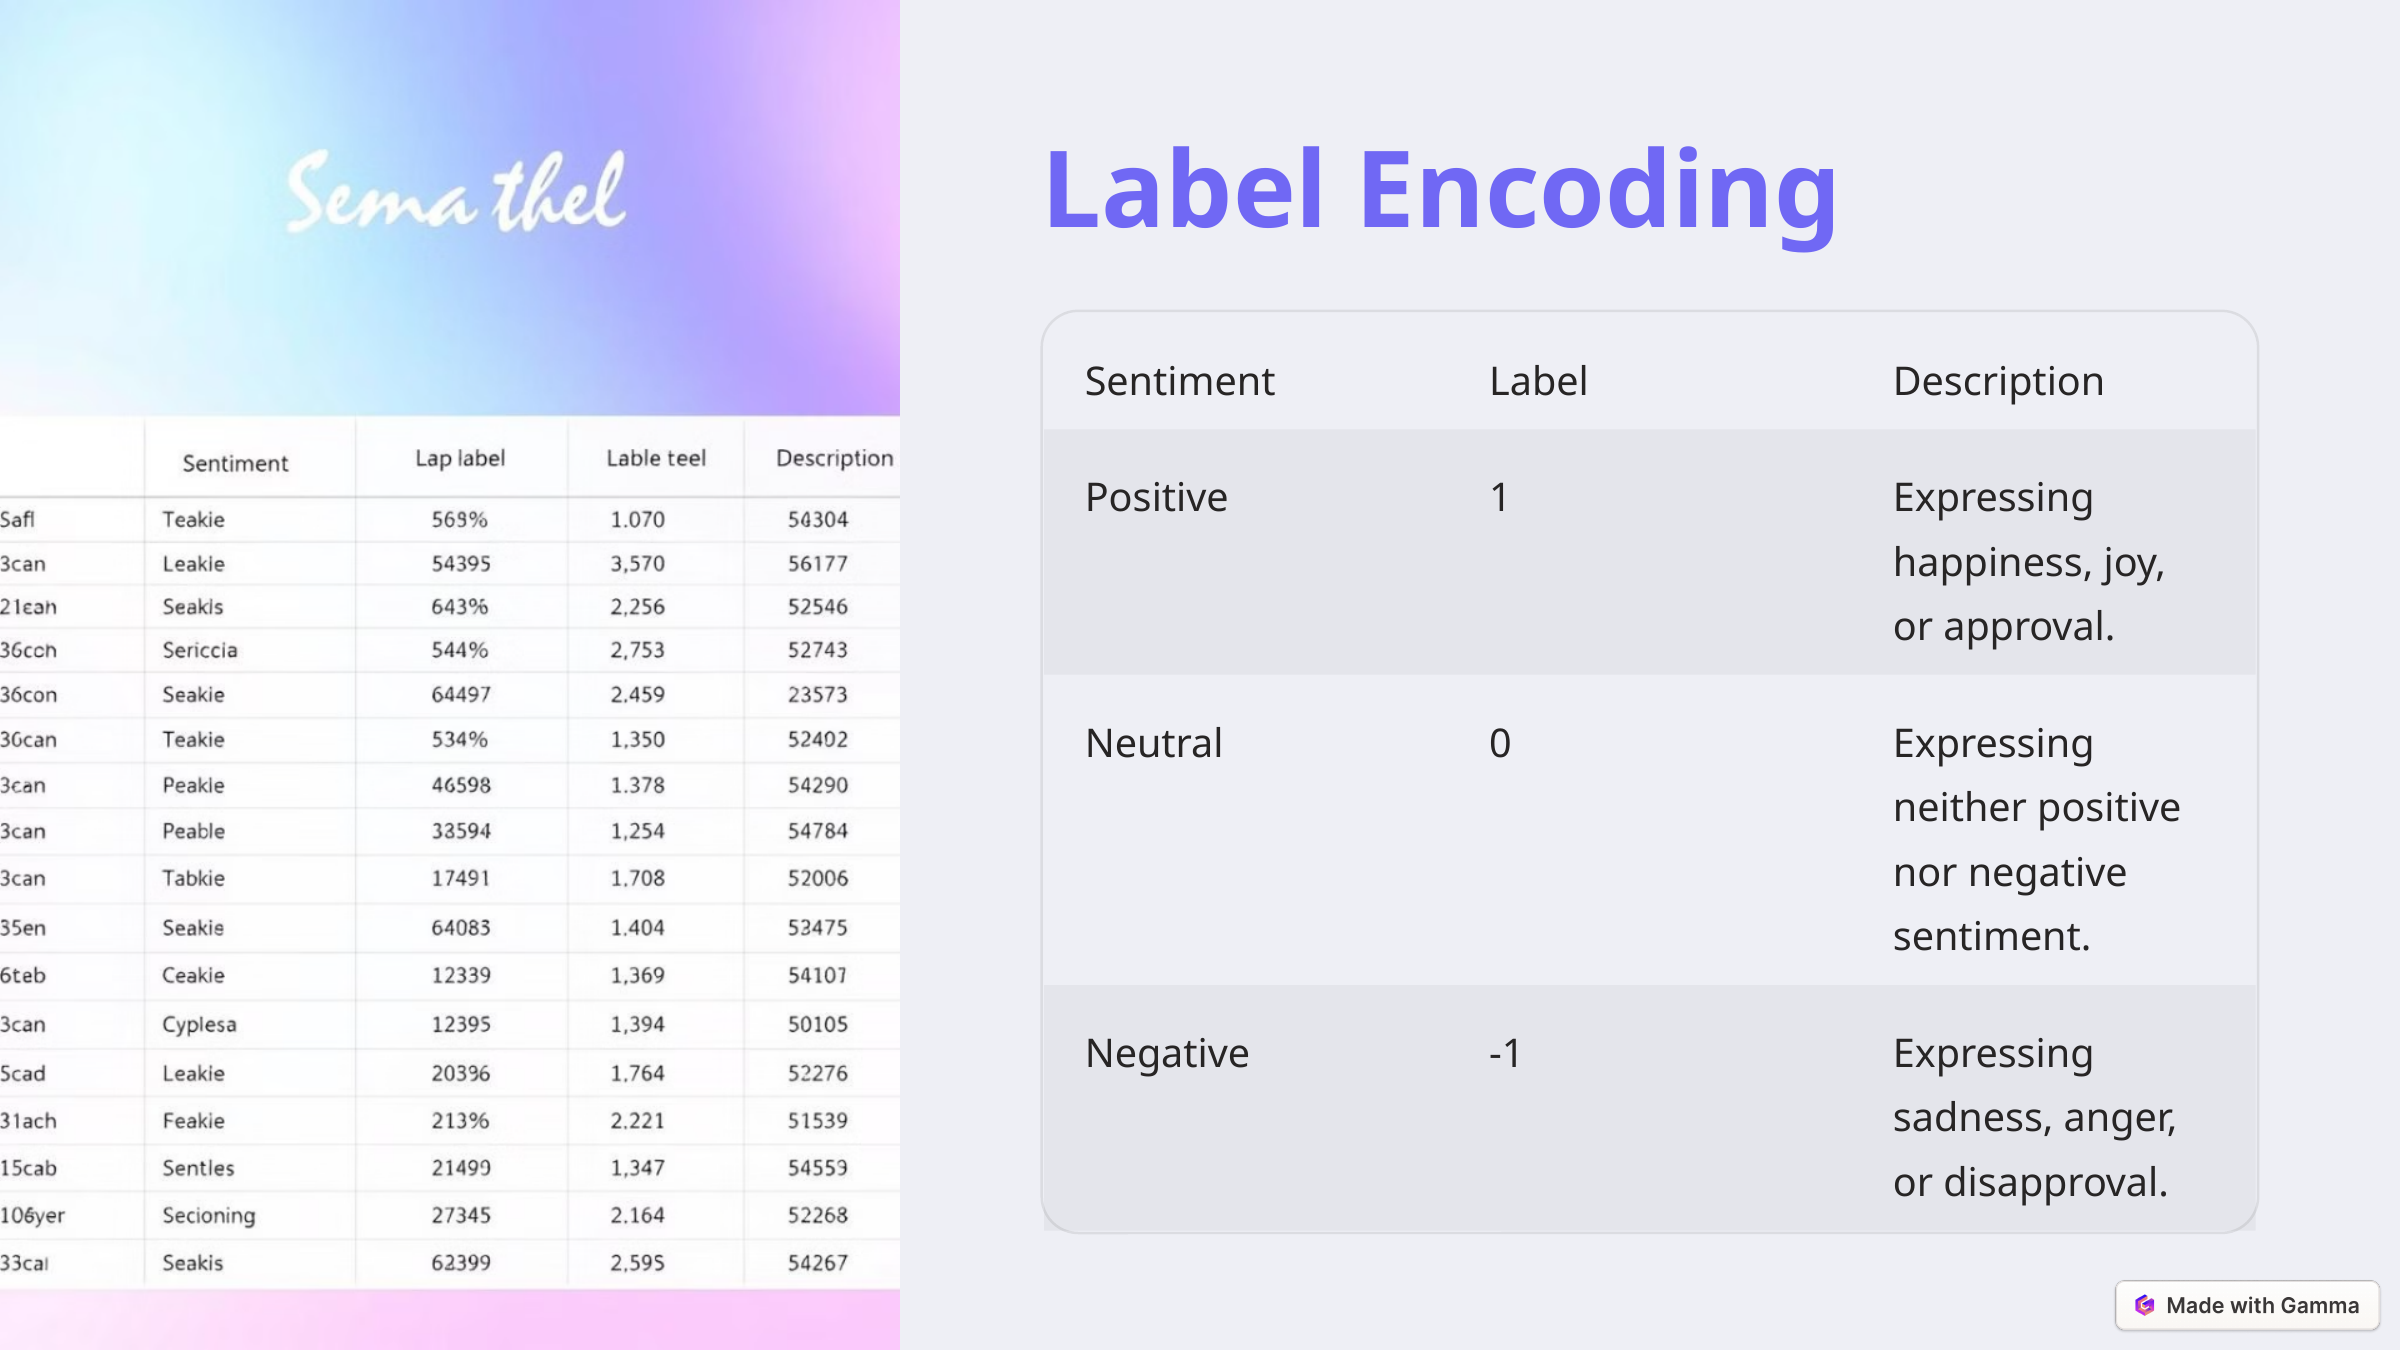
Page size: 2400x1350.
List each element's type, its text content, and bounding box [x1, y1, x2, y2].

picture [0, 0, 900, 1350]
text_box Expressing happiness, joy, or approval. [1893, 454, 2216, 650]
text_box [1044, 313, 2256, 429]
text_box Label [1489, 338, 1811, 404]
text_box Negative [1084, 1010, 1407, 1076]
text_box [1044, 985, 2256, 1231]
text_box Description [1893, 338, 2216, 404]
text_box [1044, 674, 2256, 985]
text_box Neutral [1084, 700, 1407, 766]
text_box Expressing neither positive nor negative sentiment. [1893, 700, 2216, 960]
text_box Sentiment [1084, 338, 1407, 404]
text_box -1 [1489, 1010, 1811, 1076]
text_box Expressing sadness, anger, or disapproval. [1893, 1010, 2216, 1205]
text_box [1044, 429, 2256, 674]
picture [2106, 1271, 2389, 1339]
text_box 0 [1489, 700, 1811, 766]
text_box Positive [1084, 454, 1407, 520]
text_box 1 [1489, 454, 1811, 520]
text_box Label Encoding [1041, 116, 2108, 250]
